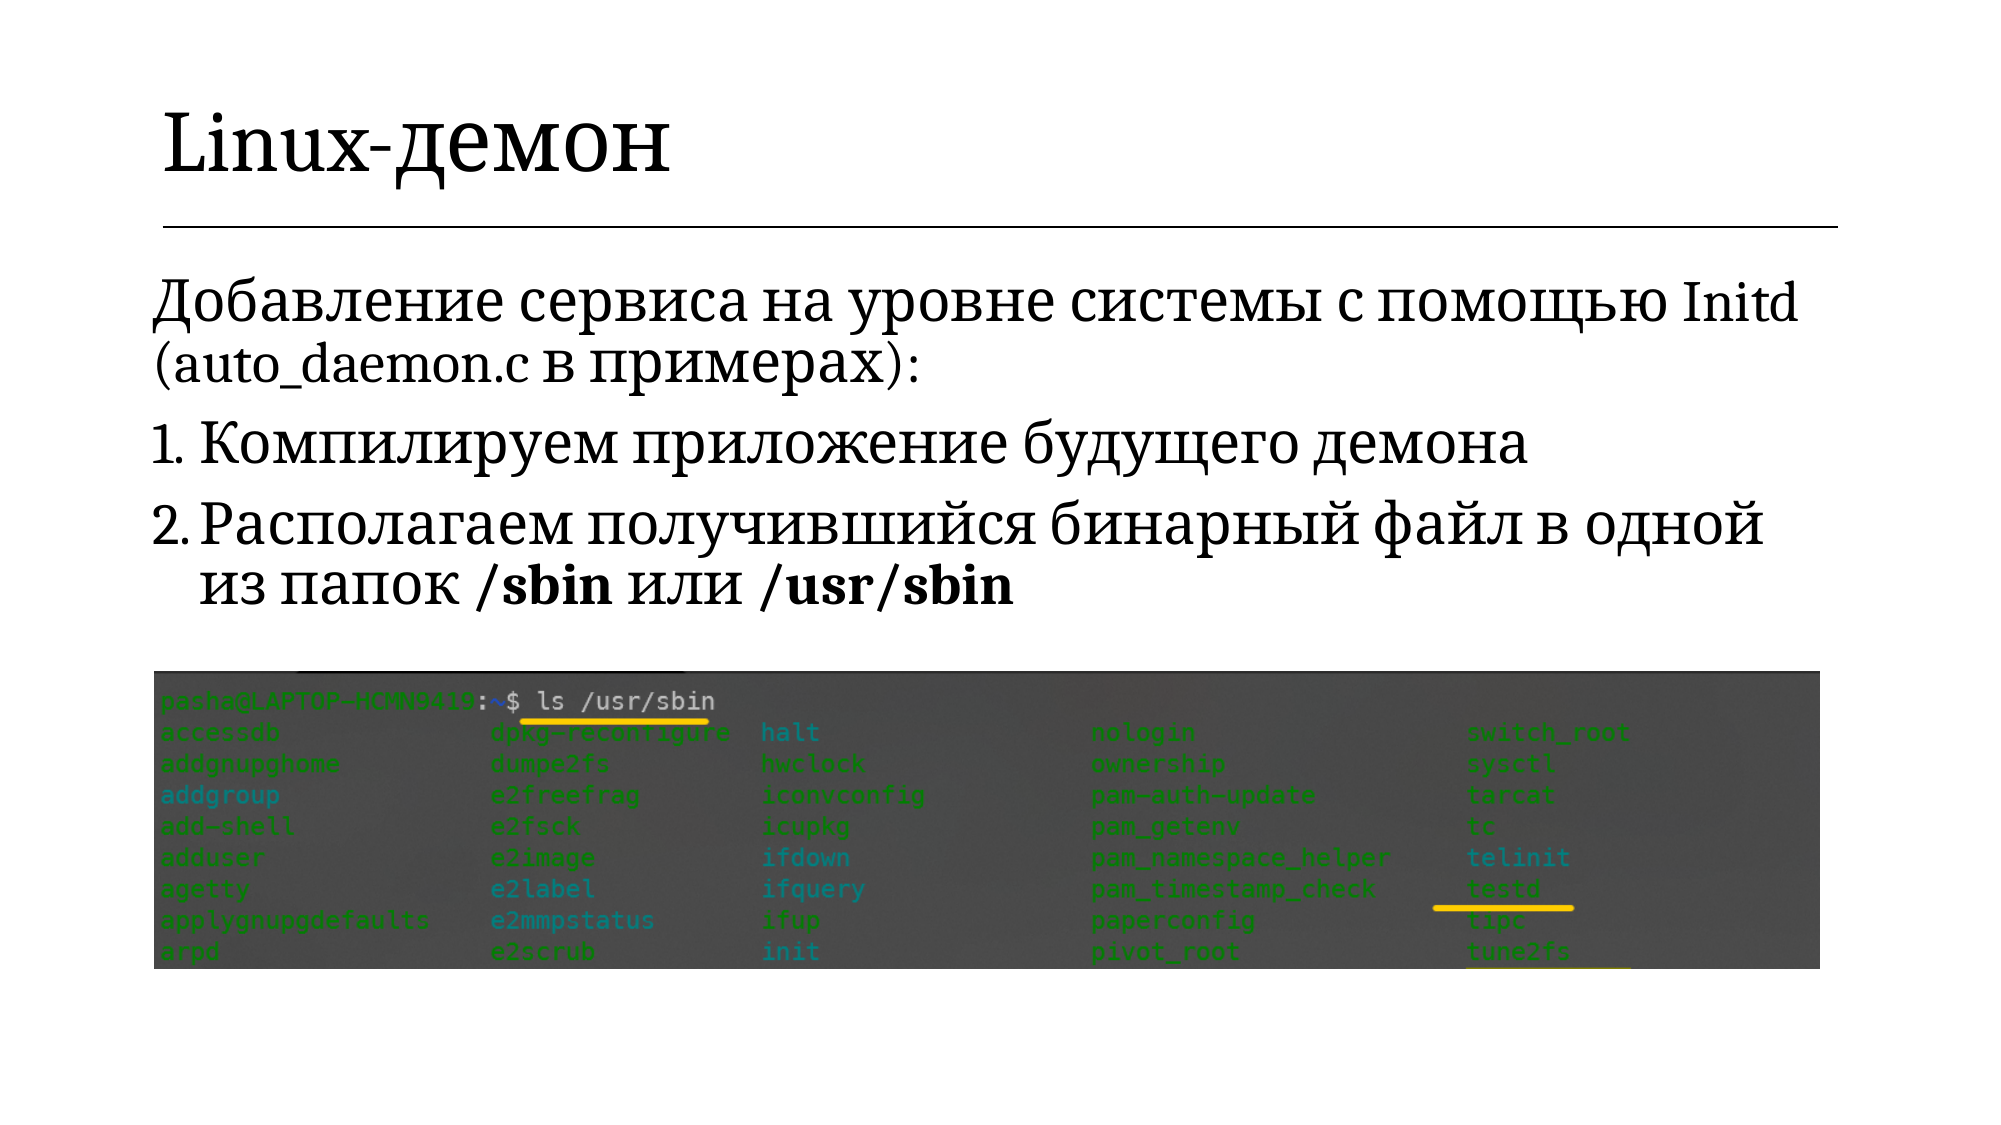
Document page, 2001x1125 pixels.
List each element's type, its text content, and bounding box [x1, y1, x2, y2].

list Добавление сервиса на уровне системы с помощью Initd (auto_daemon.c в примерах): Компилируем приложение будущего демона Располагаем получившийся бинарный файл в одной из папок /sbin или /usr/sbin [137, 266, 1838, 1125]
picture [154, 671, 1820, 969]
table_header Linux-демон [163, 60, 1838, 226]
